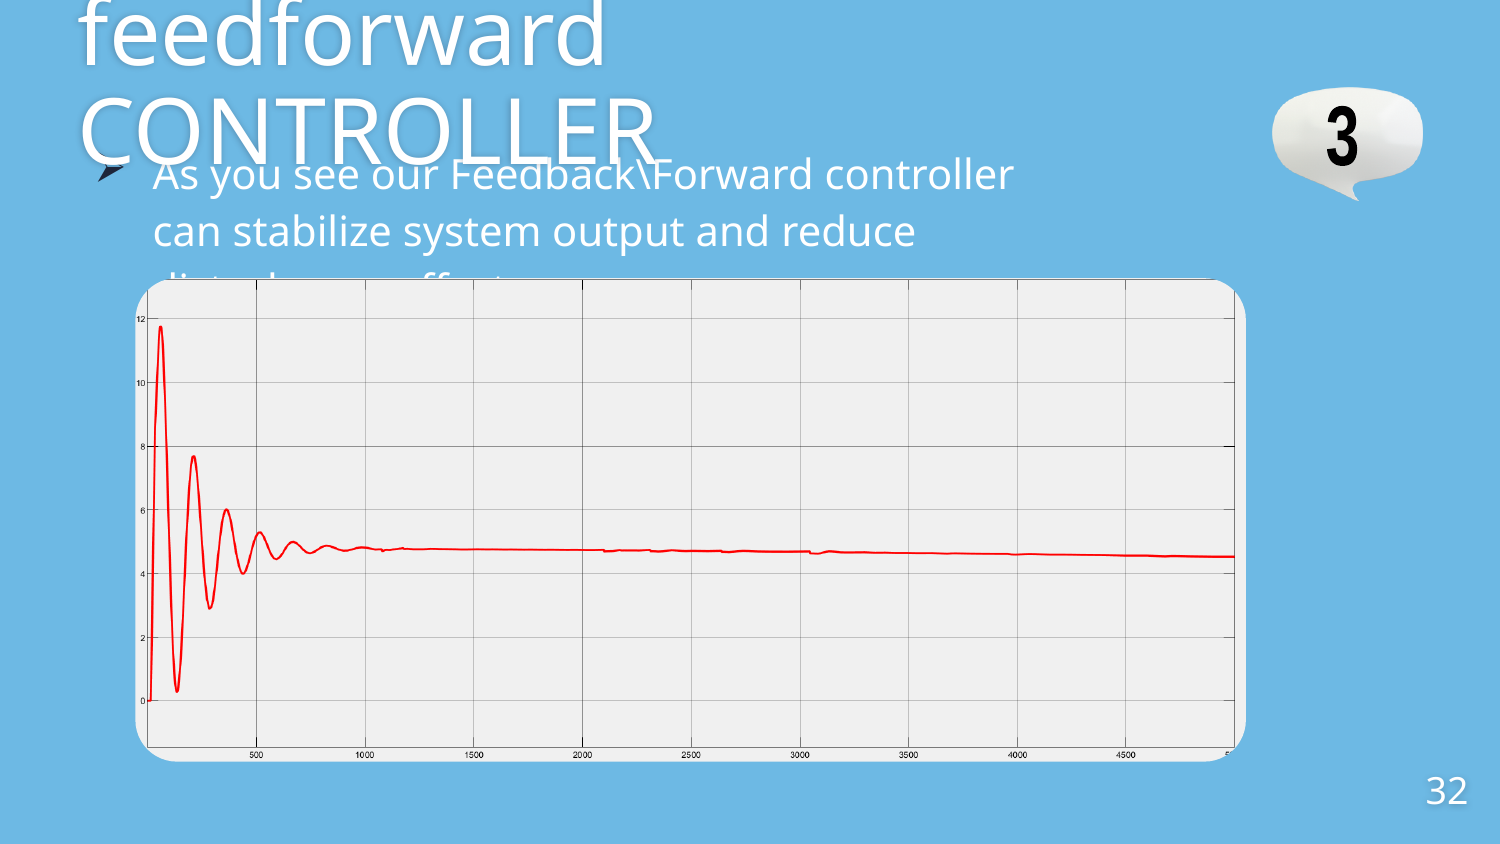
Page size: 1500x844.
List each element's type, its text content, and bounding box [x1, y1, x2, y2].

picture [1271, 87, 1423, 201]
picture [135, 277, 1247, 762]
text_box feedforward CONTROLLER [77, 12, 966, 158]
list As you see our Feedback\Forward controller can stabilize system output and reduce disturbance effects [77, 140, 1090, 303]
slide_number 32 [1378, 761, 1469, 814]
